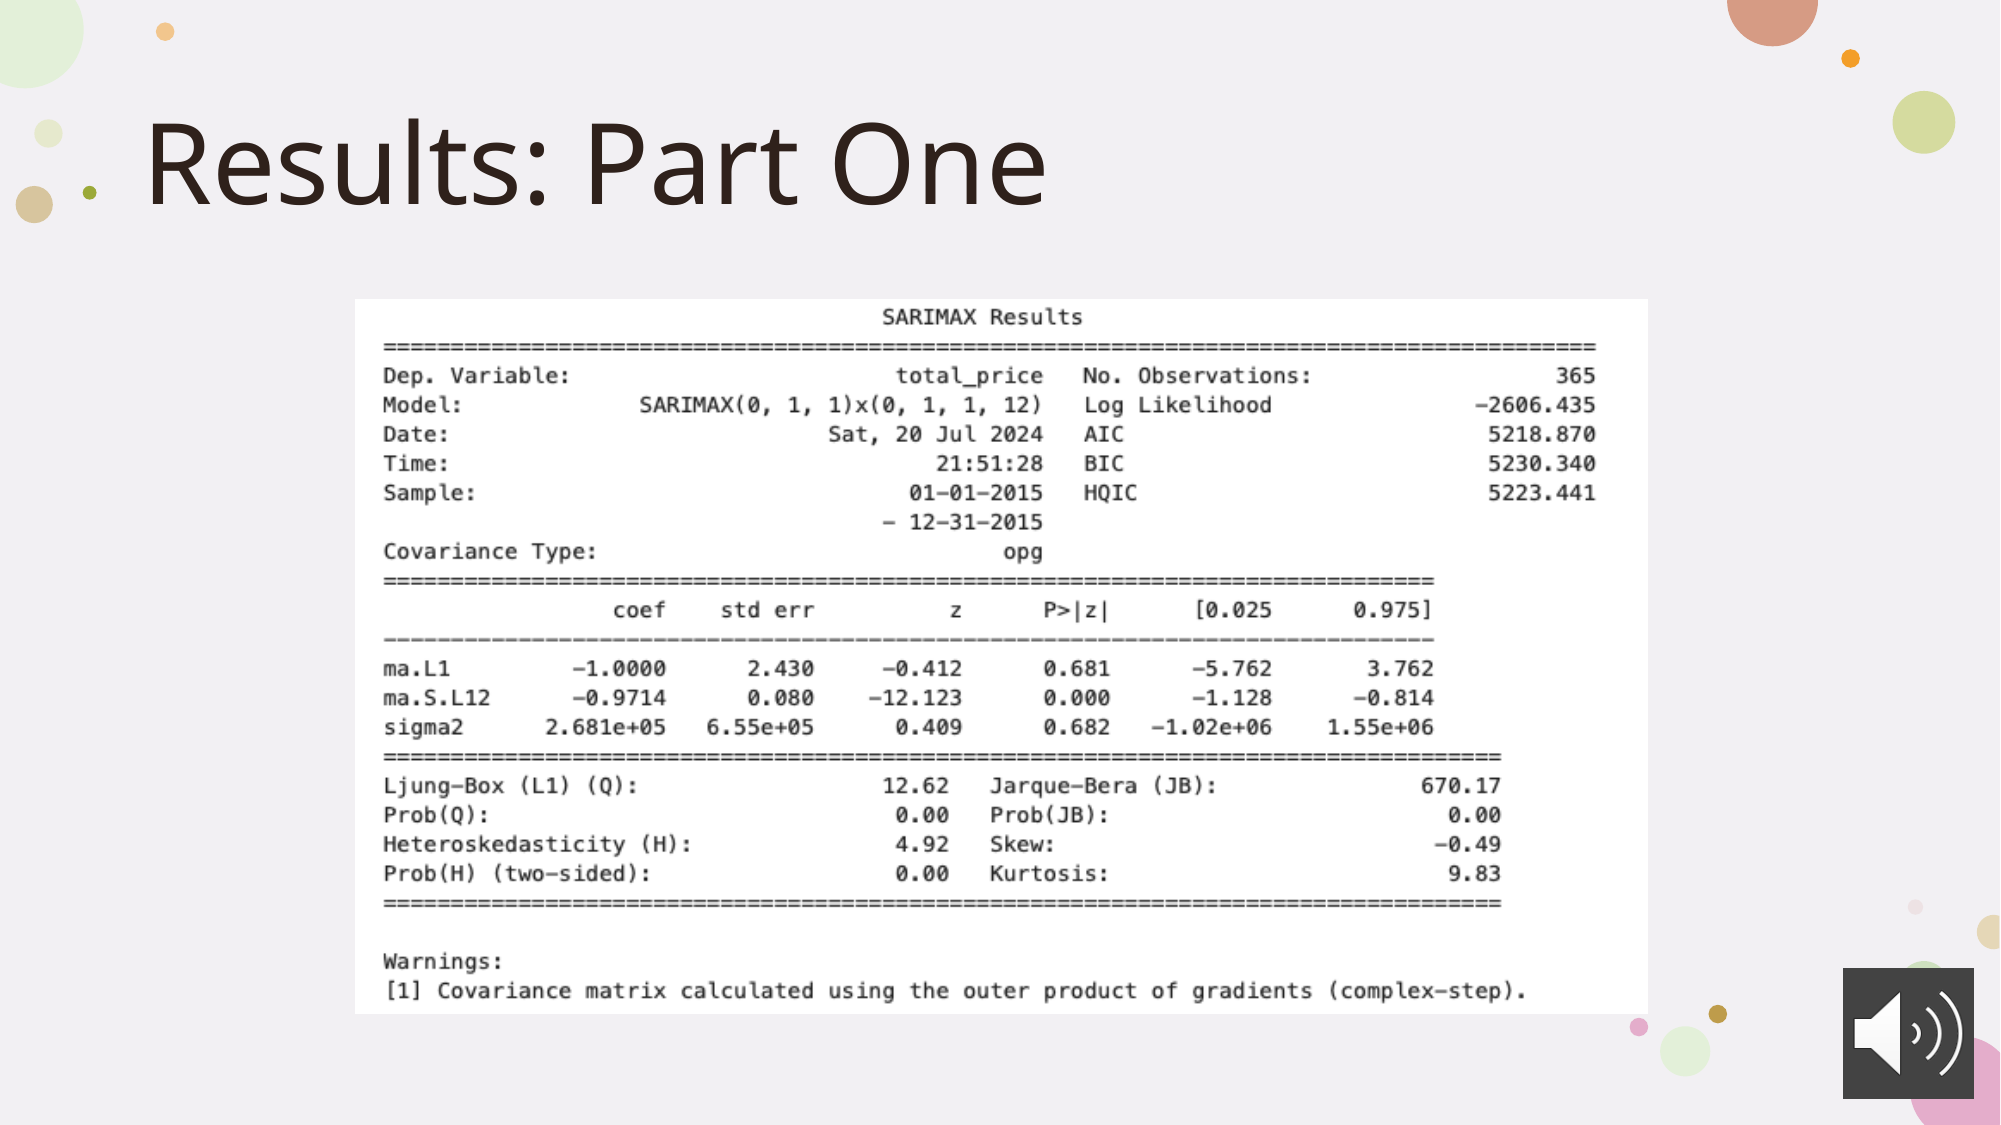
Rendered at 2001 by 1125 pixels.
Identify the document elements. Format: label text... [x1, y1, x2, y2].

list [355, 299, 1648, 1014]
title Results: Part One [127, 59, 1877, 278]
picture [1841, 966, 1975, 1100]
